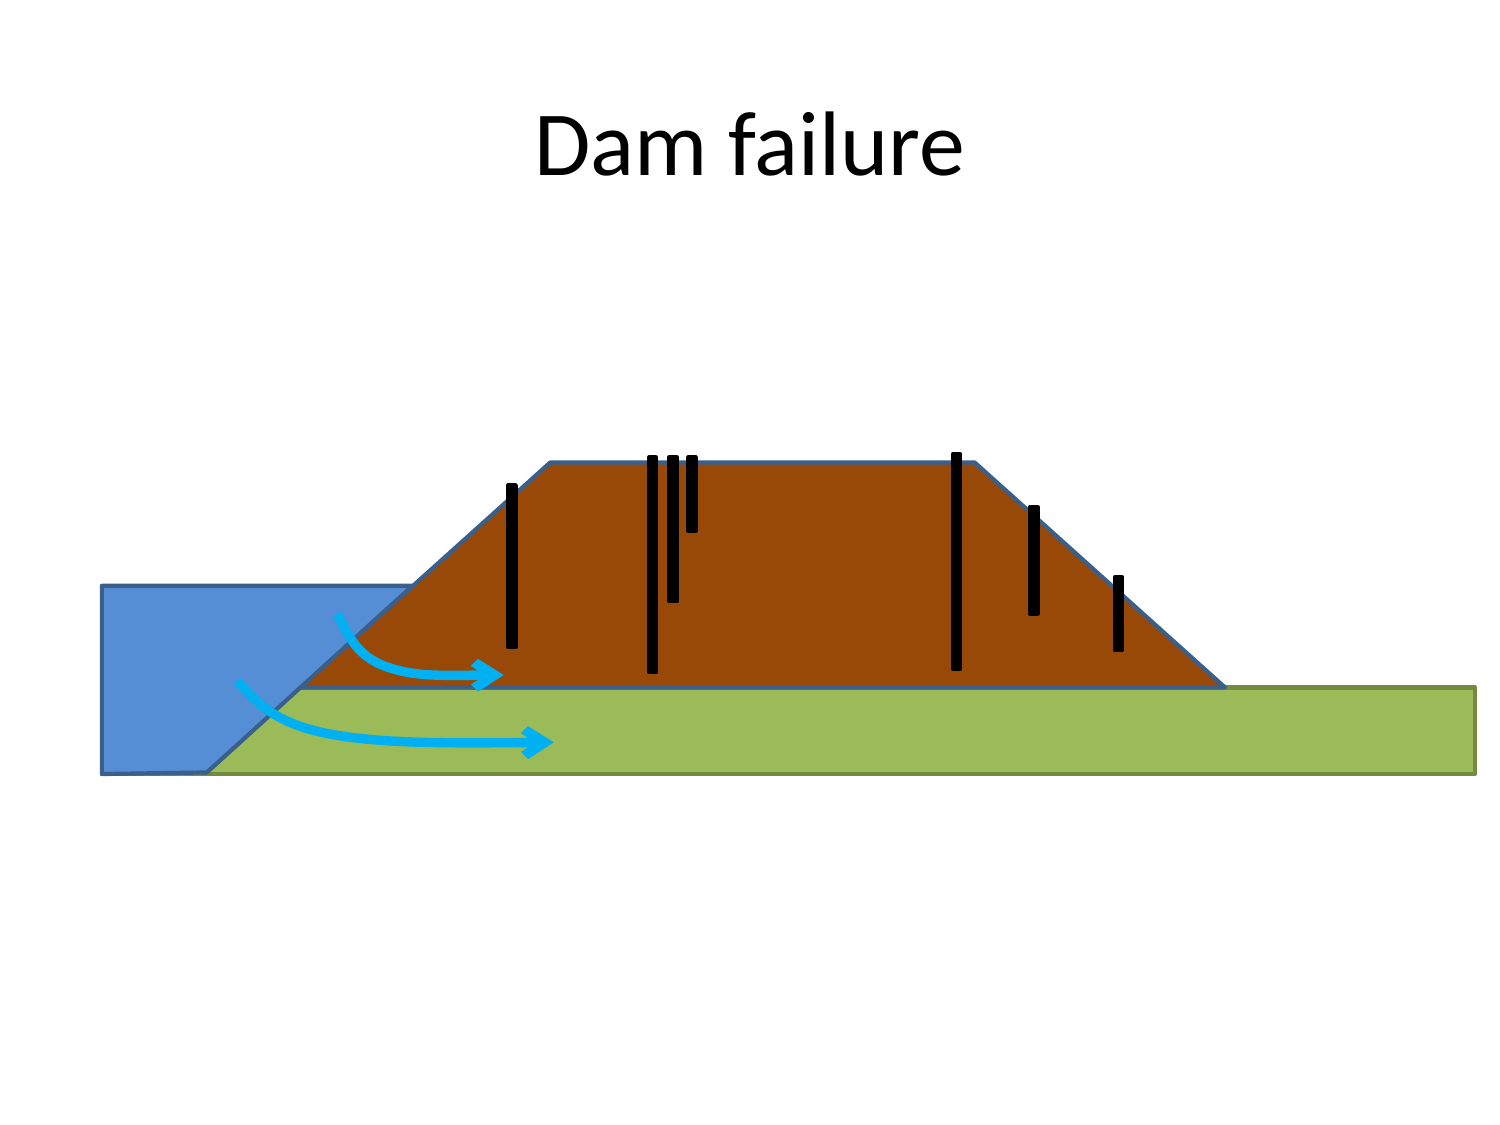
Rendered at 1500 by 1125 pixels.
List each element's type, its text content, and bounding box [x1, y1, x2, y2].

text_box [686, 455, 698, 533]
text_box [177, 685, 1477, 776]
text_box [506, 483, 518, 649]
text_box [667, 455, 679, 603]
title Dam failure [75, 45, 1425, 233]
text_box [235, 679, 554, 750]
text_box [1113, 575, 1124, 652]
text_box [951, 452, 962, 671]
text_box [302, 460, 1227, 690]
text_box [647, 455, 658, 674]
text_box [99, 583, 415, 777]
text_box [1028, 505, 1040, 616]
text_box [335, 612, 504, 683]
